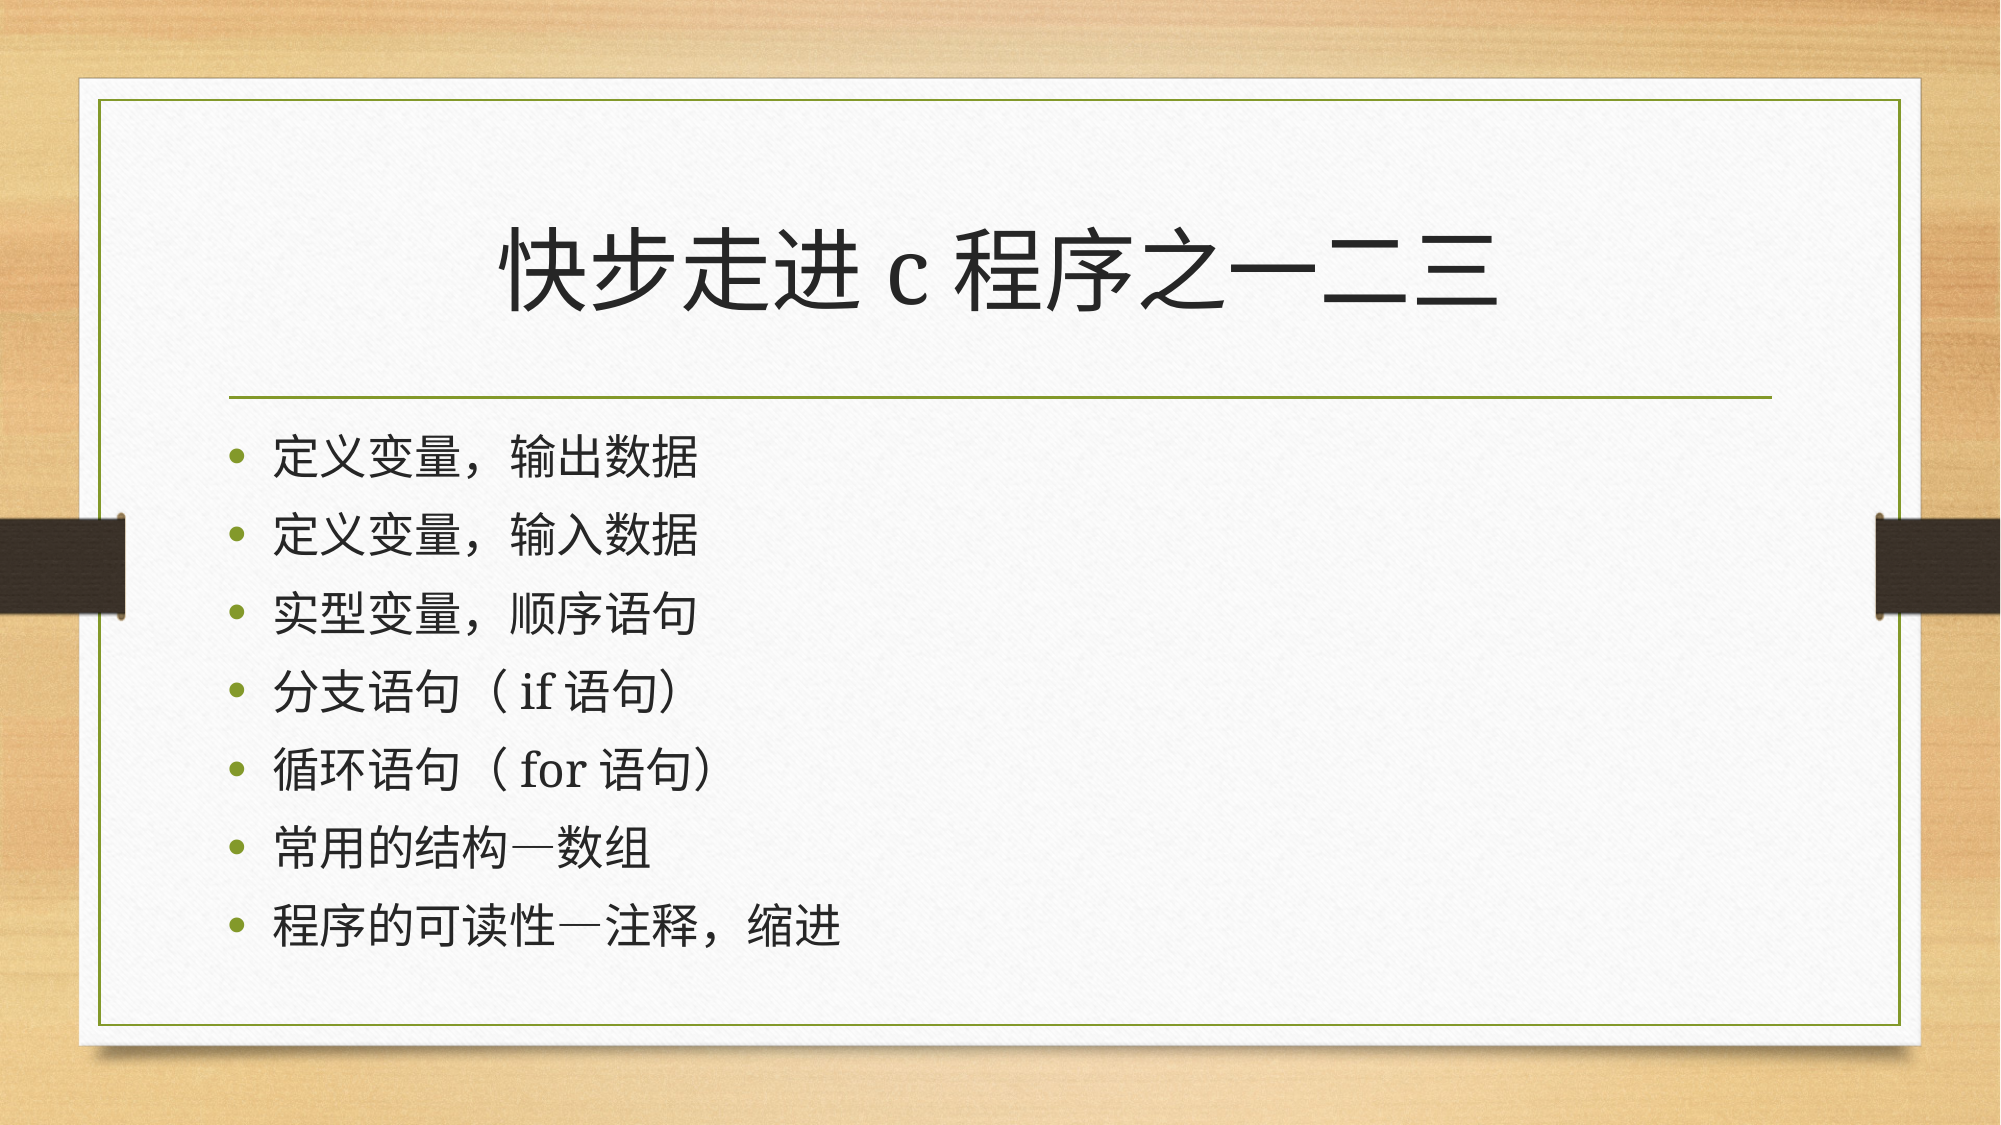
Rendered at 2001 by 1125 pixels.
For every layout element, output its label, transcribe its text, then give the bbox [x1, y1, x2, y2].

list 定义变量，输出数据 定义变量，输入数据 实型变量，顺序语句 分支语句（if语句） 循环语句（for语句） 常用的结构—数组 程序的可读性—注释，缩进 [212, 419, 1788, 964]
title 快步走进c程序之一二三 [212, 161, 1788, 375]
picture [0, 0, 2001, 1125]
